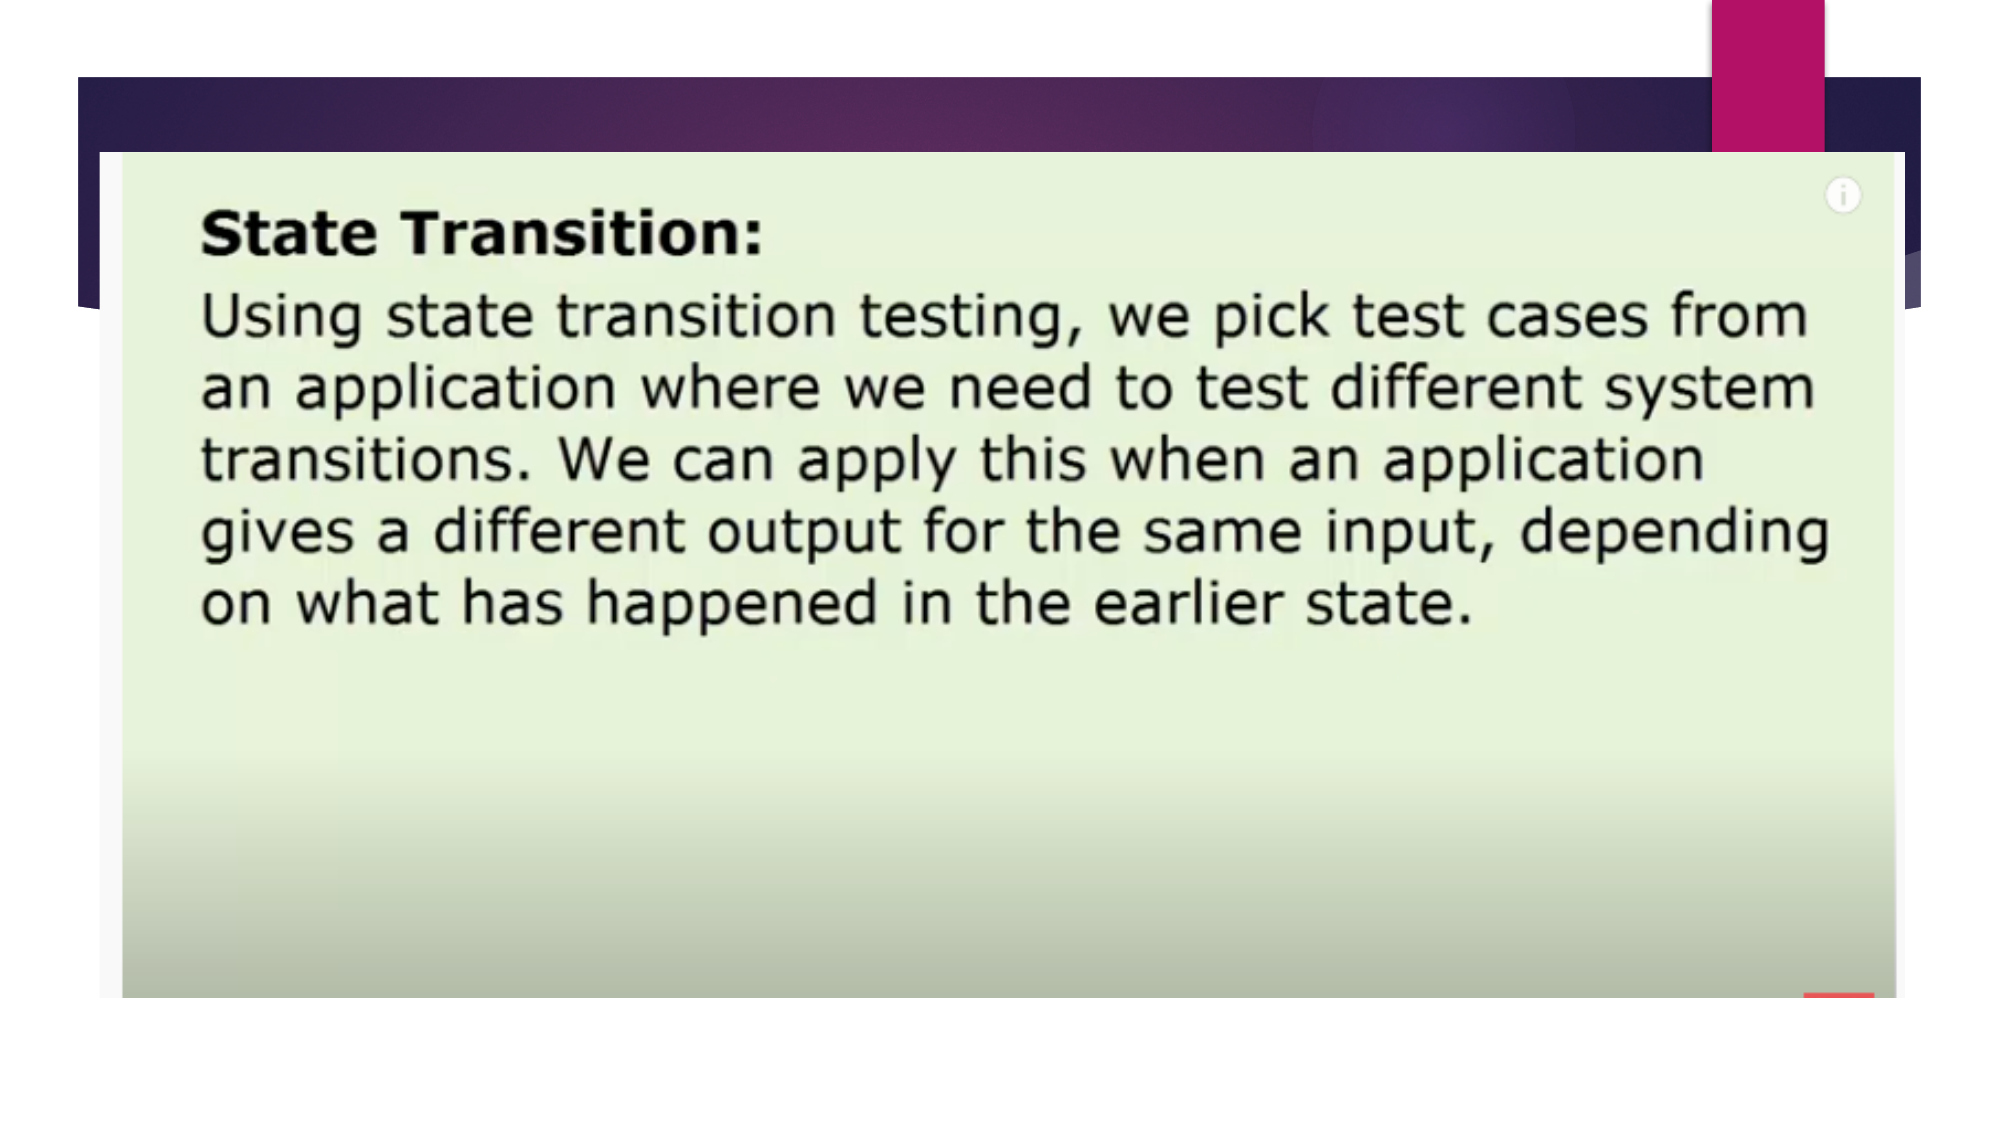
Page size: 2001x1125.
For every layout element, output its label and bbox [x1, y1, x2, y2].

picture [99, 152, 1905, 998]
